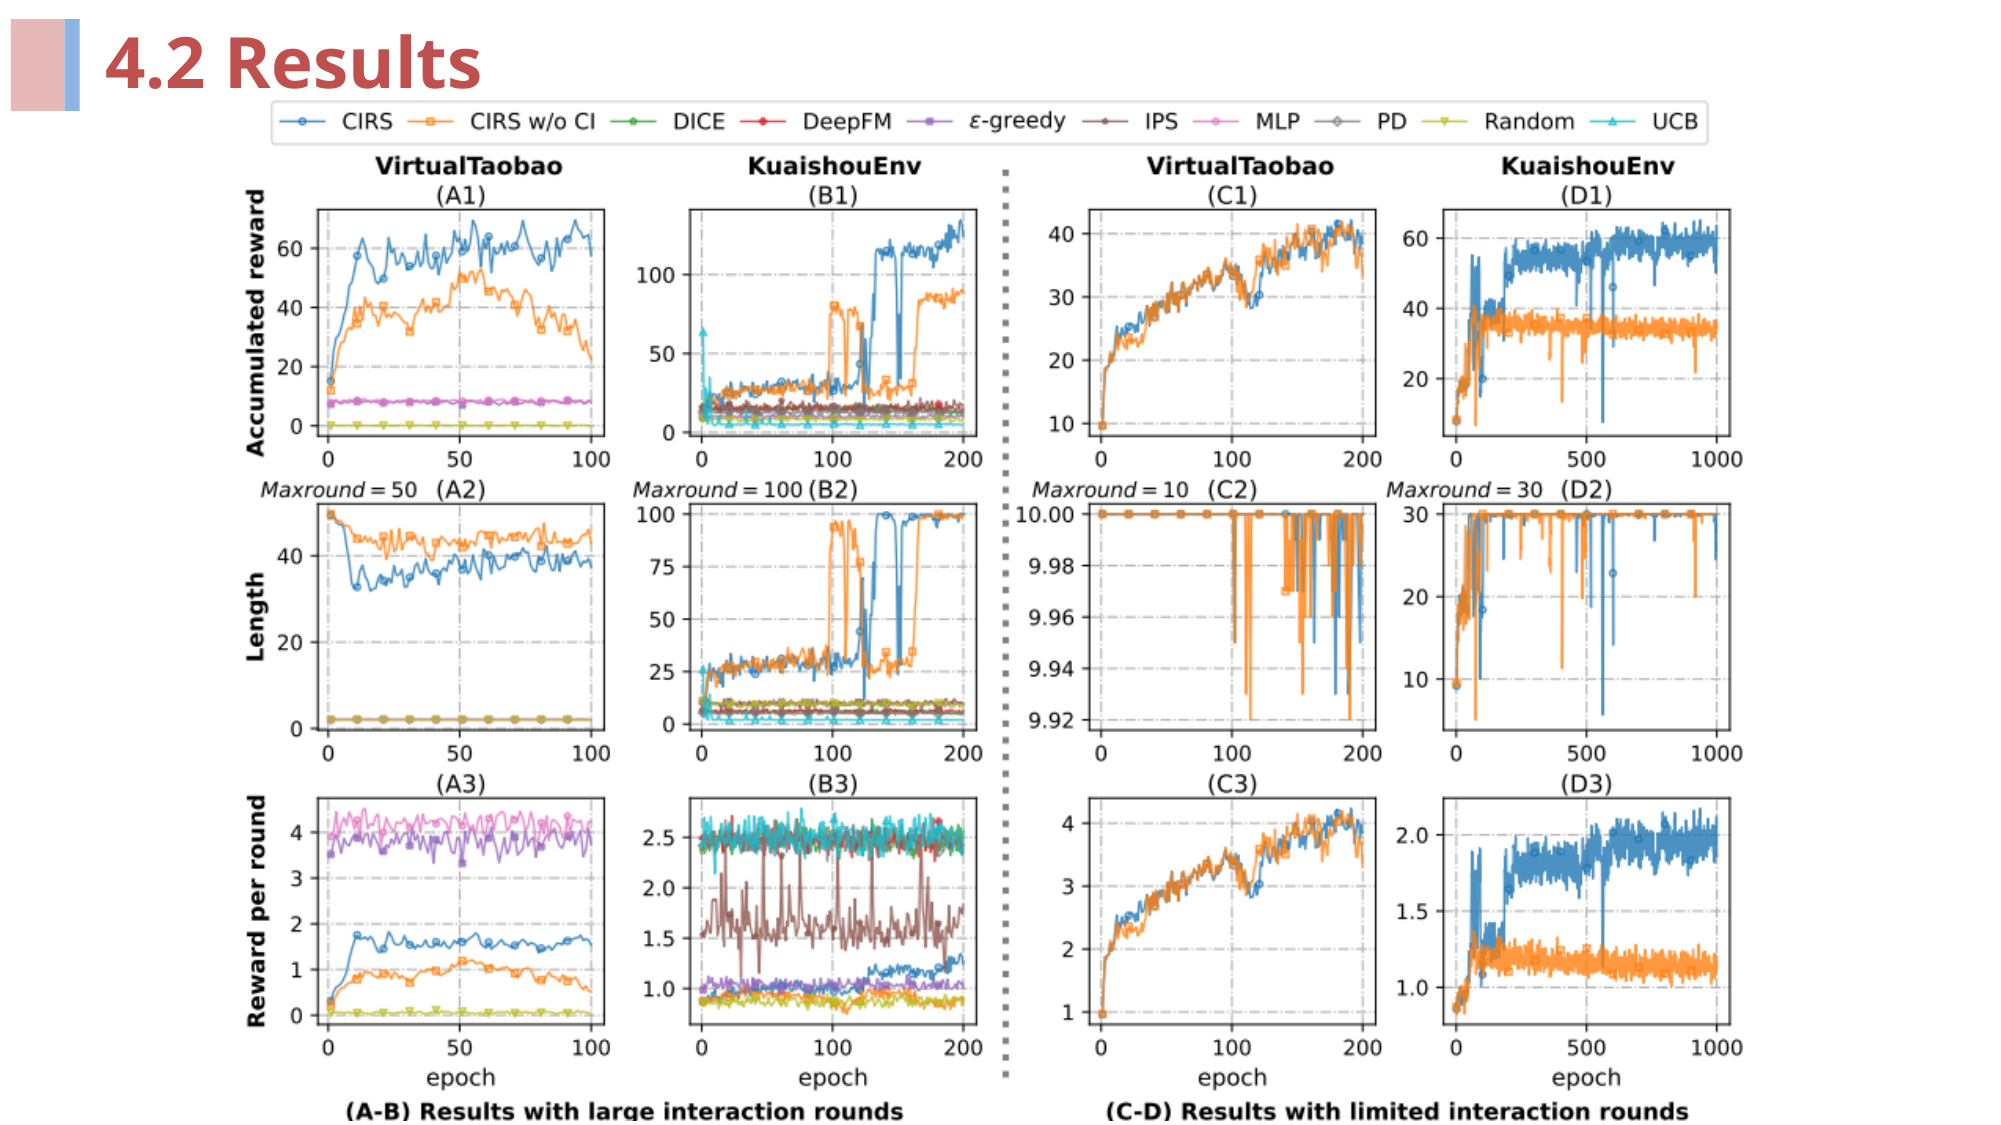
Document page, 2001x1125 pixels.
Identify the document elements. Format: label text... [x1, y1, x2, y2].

picture [243, 98, 1745, 1121]
text_box 4.2 Results [90, 0, 2000, 115]
